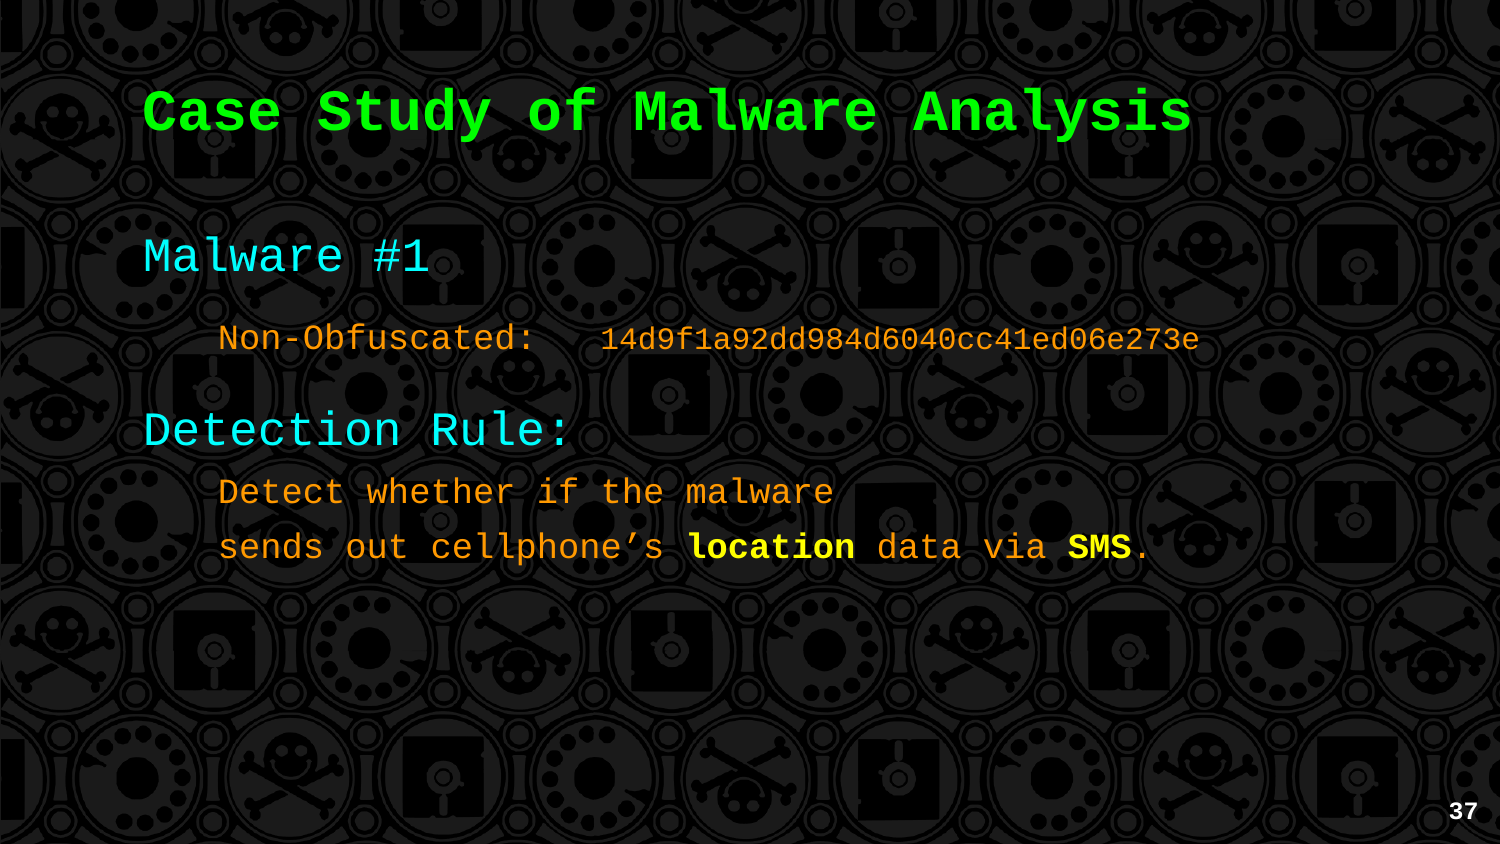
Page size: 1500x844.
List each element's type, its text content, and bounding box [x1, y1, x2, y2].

slide_number ‹#› [1403, 779, 1494, 844]
list Malware #1 Non-Obfuscated: 14d9f1a92dd984d6040cc41ed06e273e Detection Rule: Detect whether if the malware sends out cellphone’s location data via SMS. [131, 176, 1359, 819]
picture [0, 0, 1500, 844]
title Case Study of Malware Analysis [131, 12, 1370, 211]
